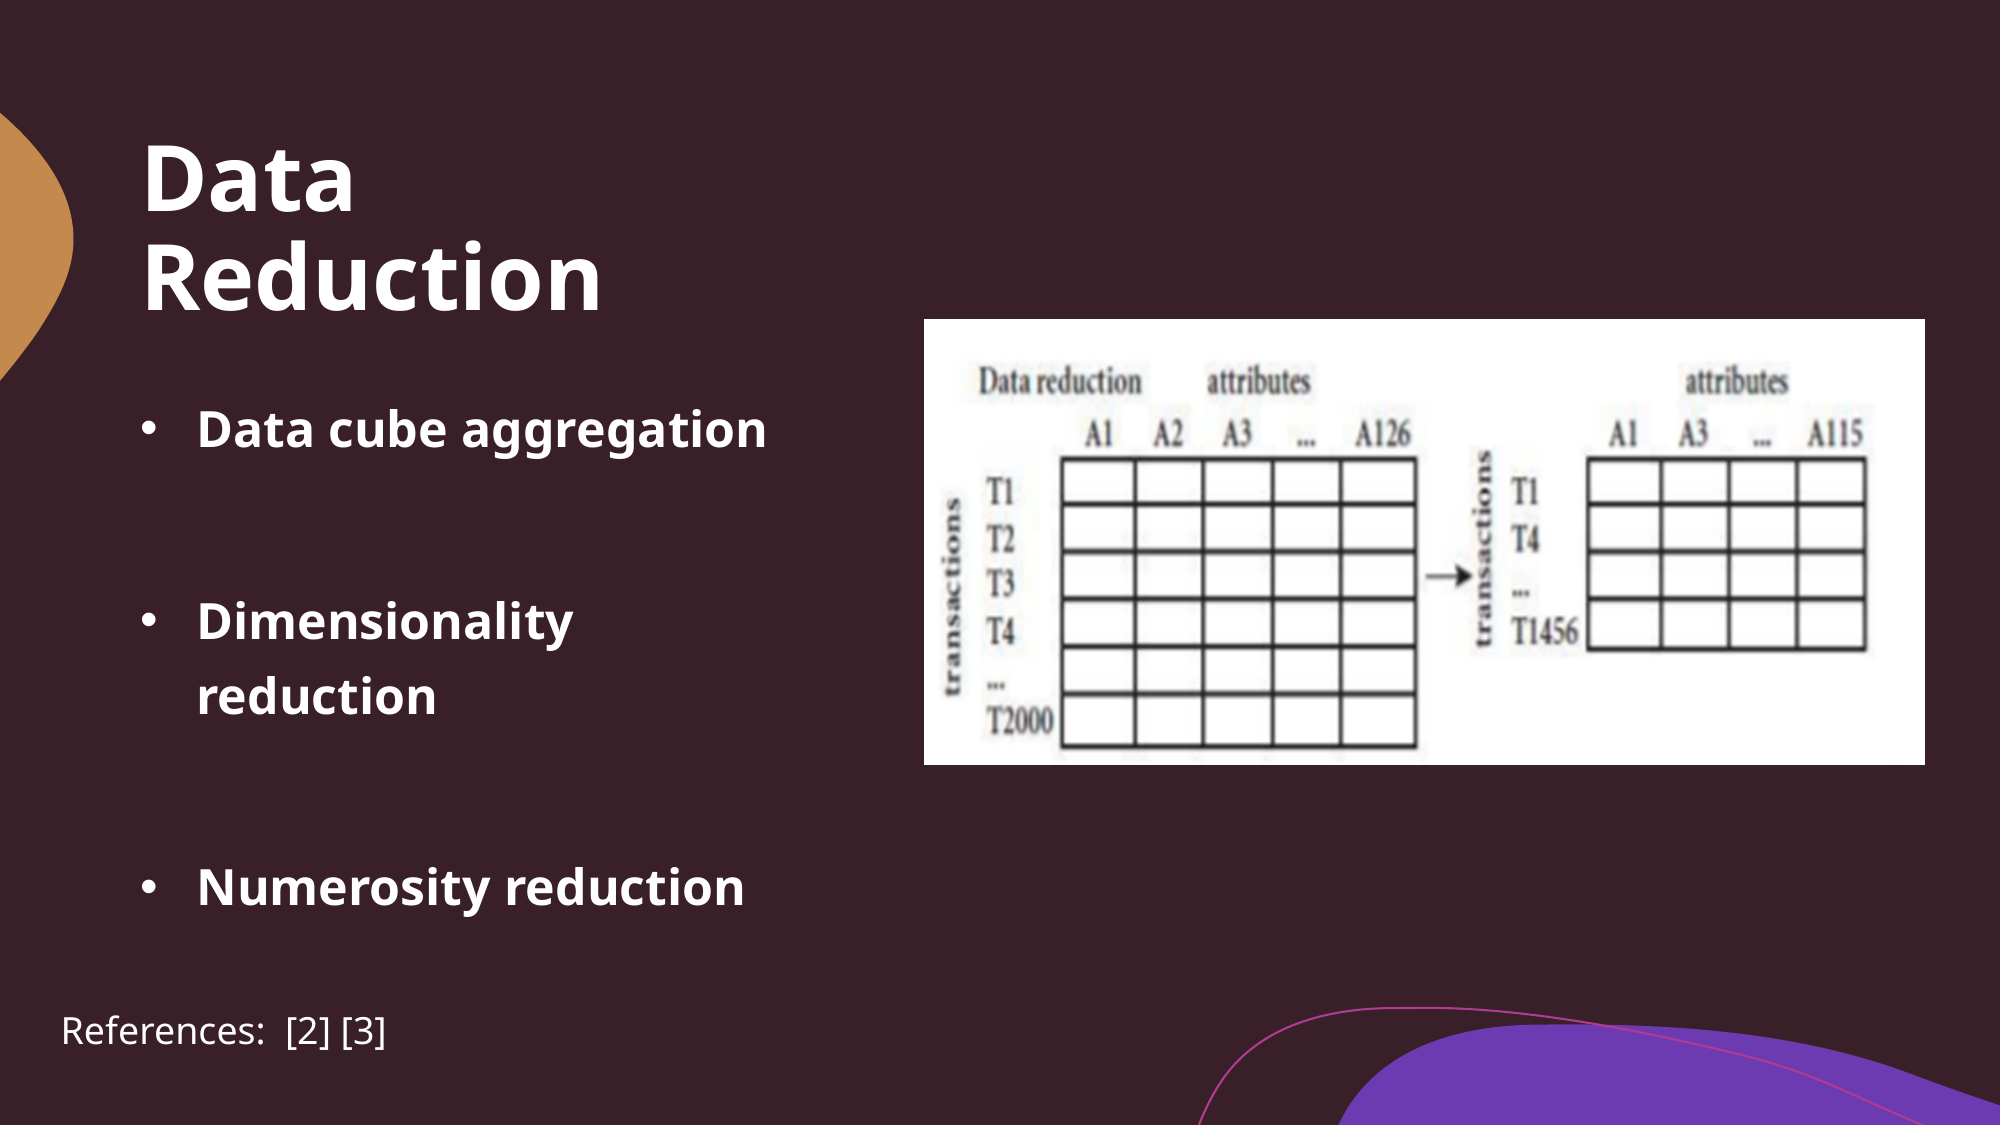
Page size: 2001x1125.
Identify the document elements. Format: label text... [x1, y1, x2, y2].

list Data cube aggregation Dimensionality reduction Numerosity reduction [125, 375, 825, 1000]
title Data Reduction [125, 125, 852, 375]
text_box References: [2] [3] [45, 999, 409, 1060]
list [924, 319, 1925, 765]
